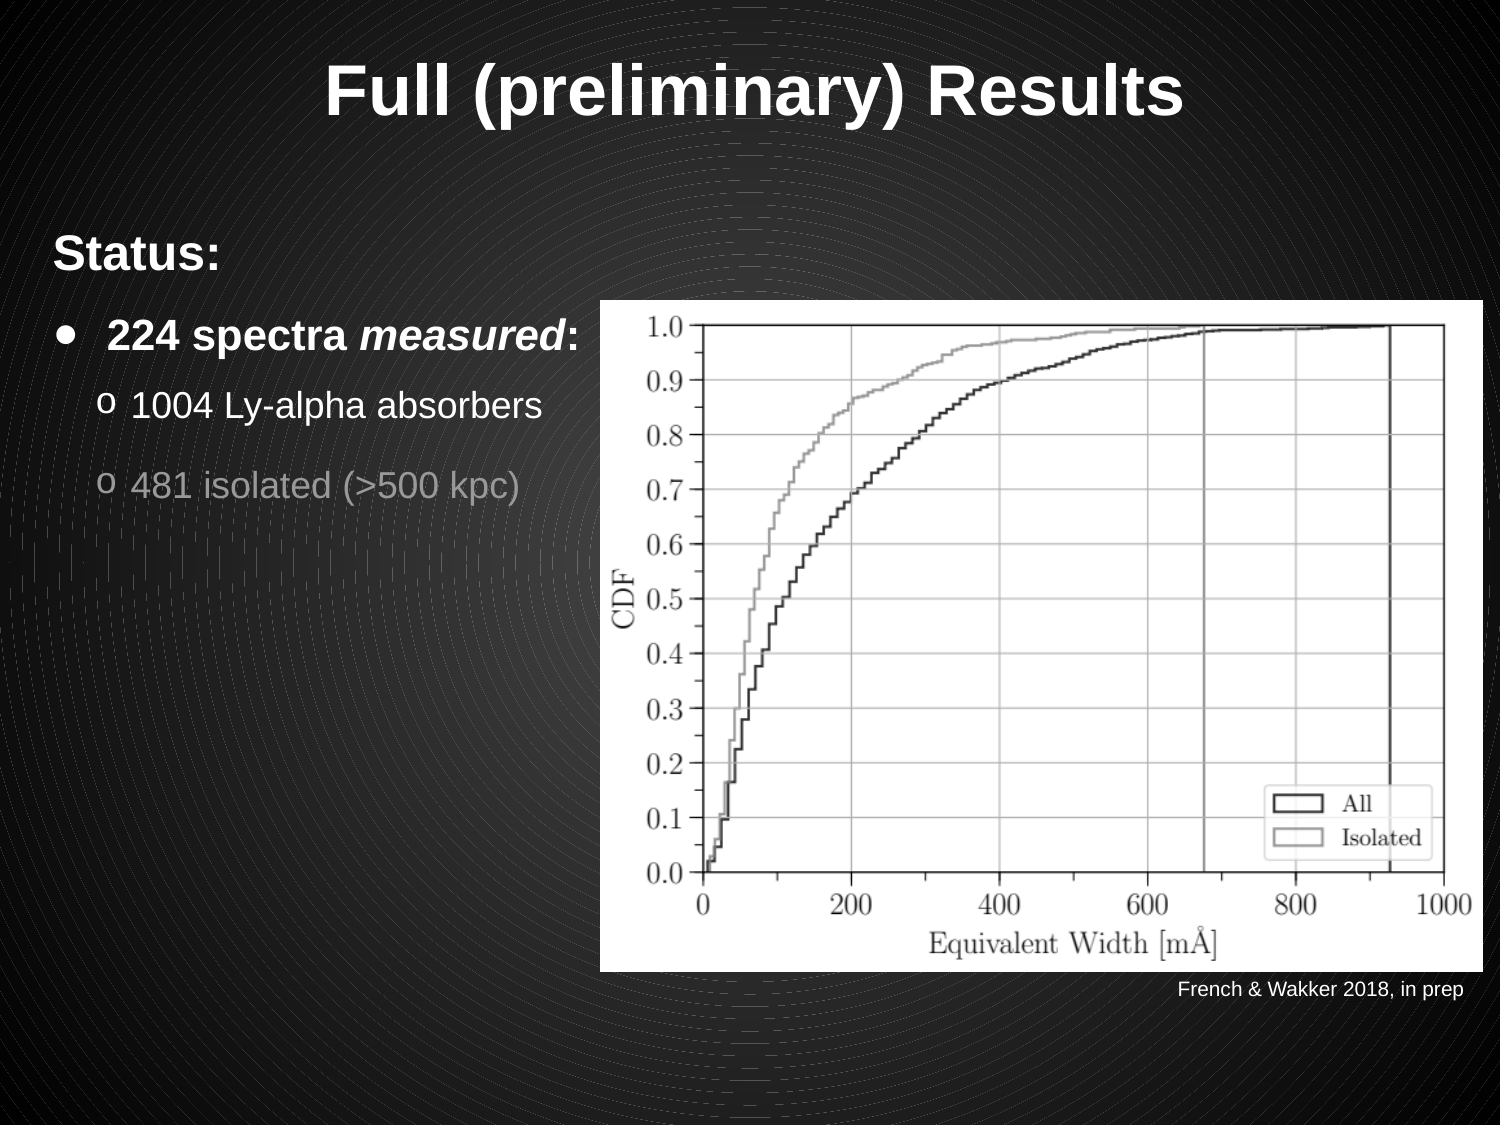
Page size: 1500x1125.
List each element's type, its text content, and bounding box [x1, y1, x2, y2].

text_box 481 isolated (>500 kpc) [41, 412, 594, 938]
picture [599, 299, 1484, 972]
text_box Full (preliminary) Results [309, 36, 1202, 138]
text_box French & Wakker 2018, in prep [1162, 980, 1479, 1008]
list Status: 224 spectra measured: 1004 Ly-alpha absorbers [37, 174, 638, 800]
